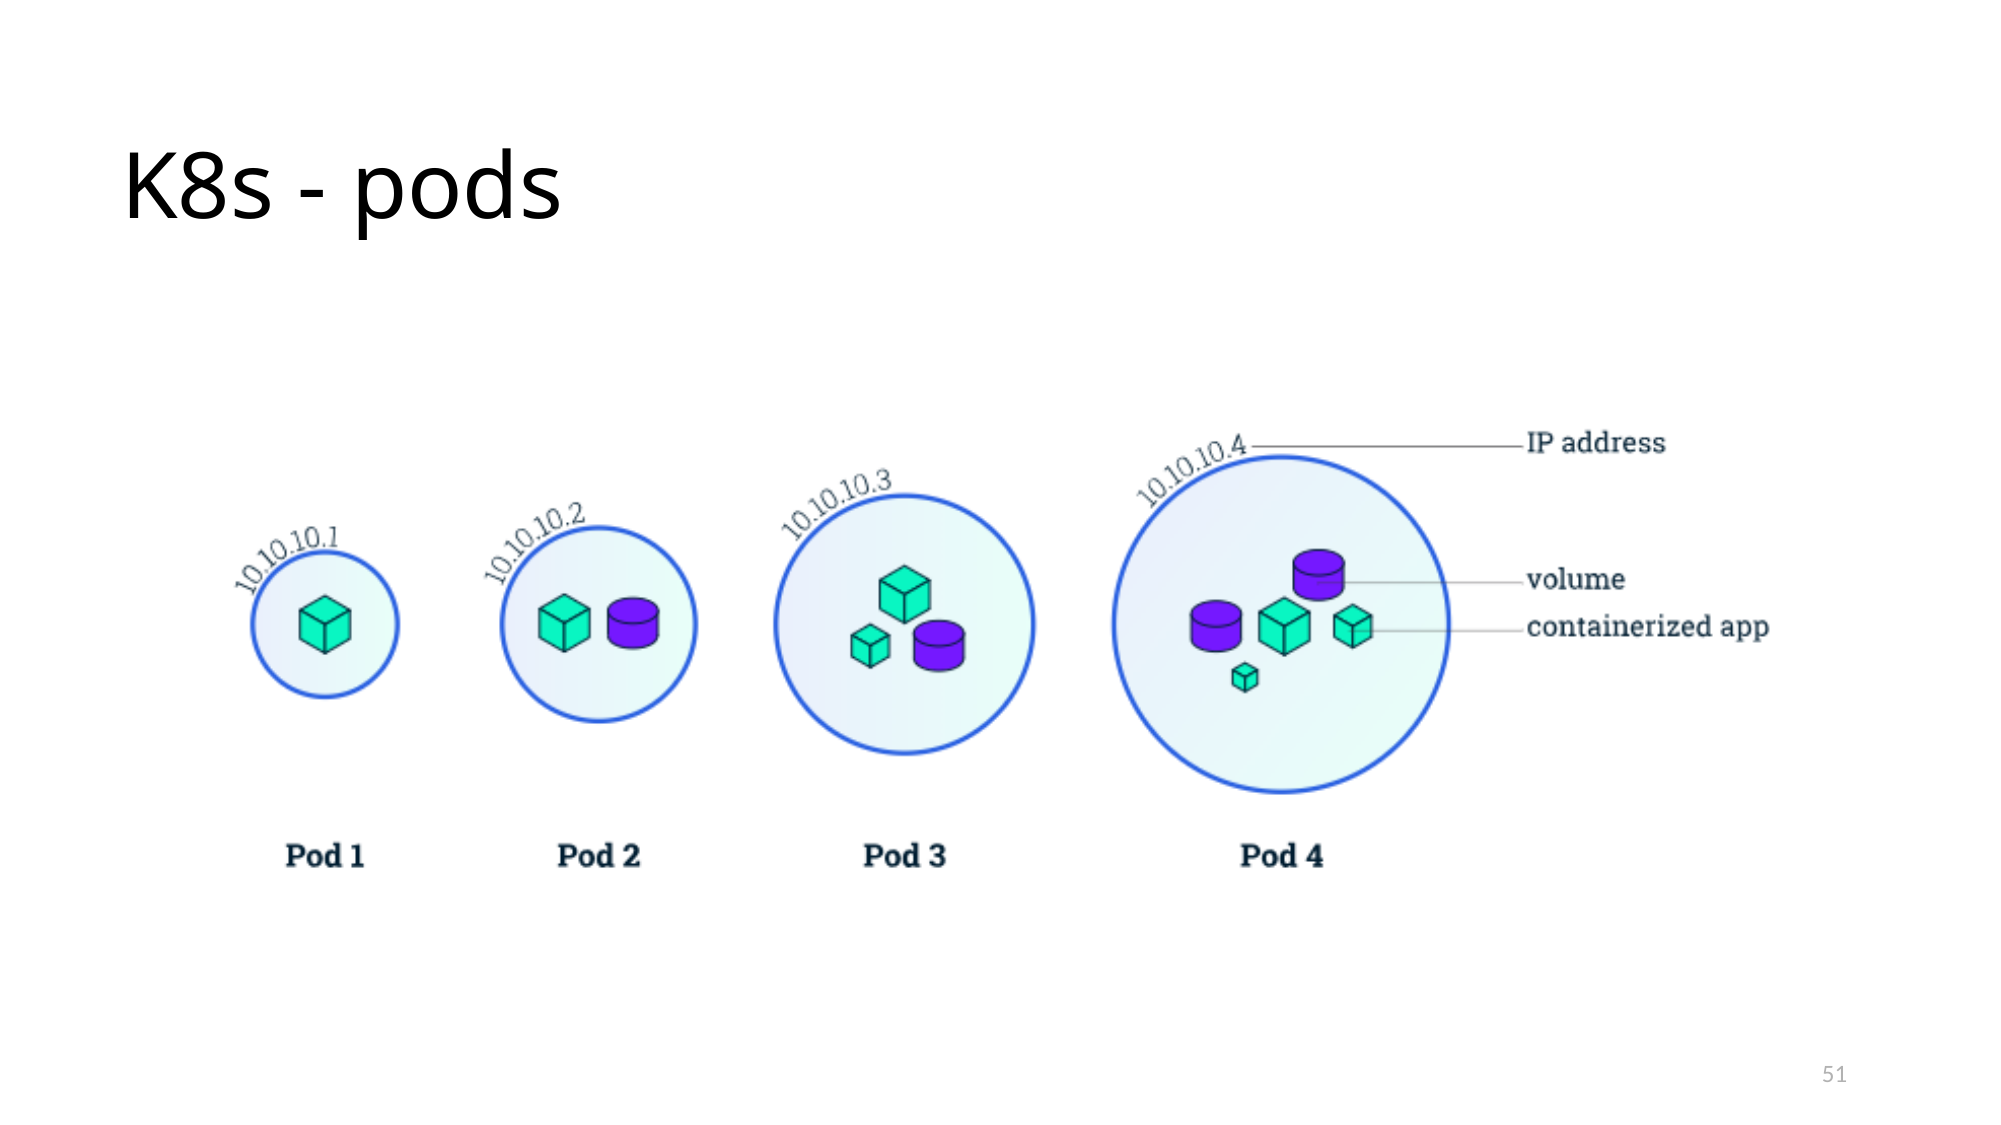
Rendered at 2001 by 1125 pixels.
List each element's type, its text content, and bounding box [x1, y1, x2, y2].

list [137, 304, 1863, 1009]
title K8s - pods [106, 74, 1649, 304]
slide_number 51 [1412, 1042, 1863, 1103]
